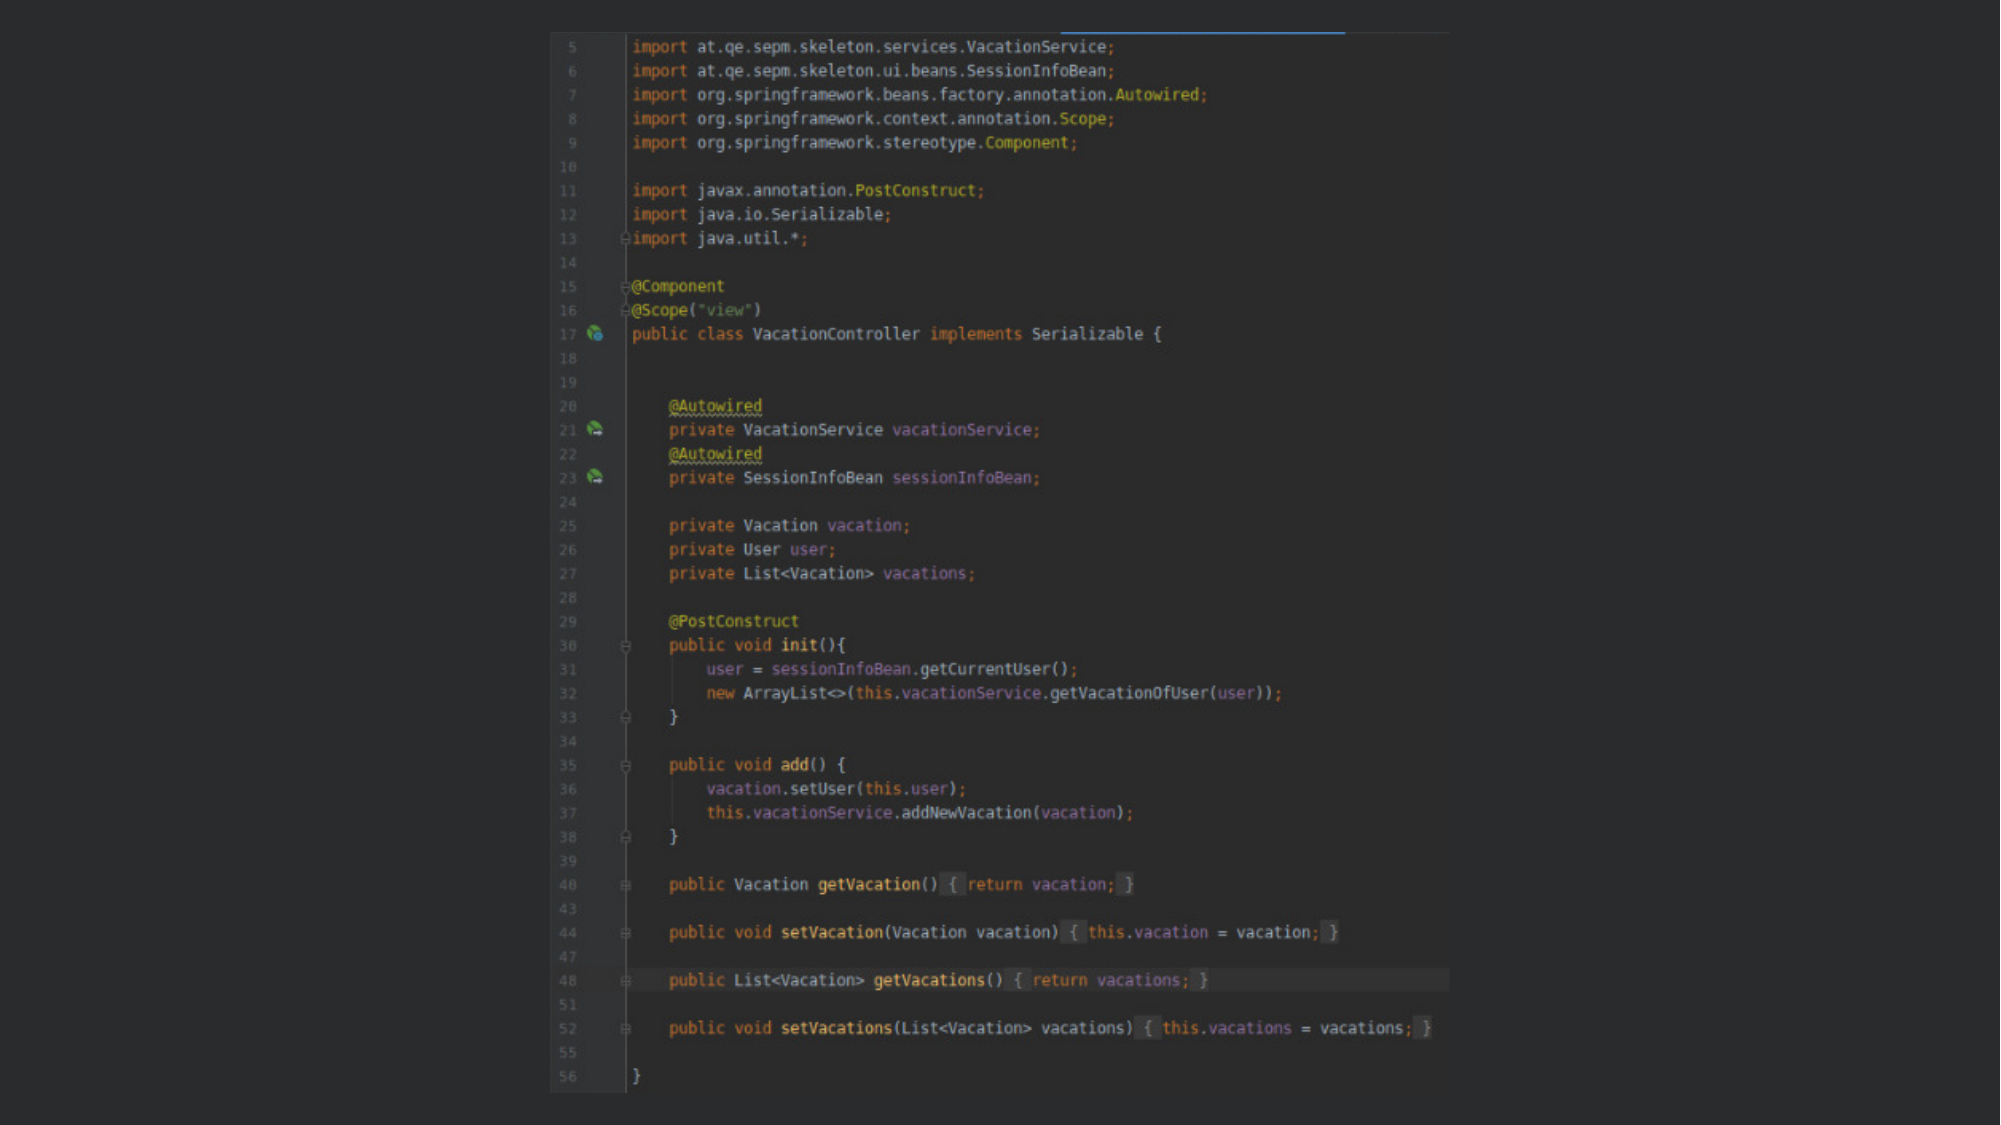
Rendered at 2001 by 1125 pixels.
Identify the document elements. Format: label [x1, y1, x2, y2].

picture [549, 32, 1450, 1093]
